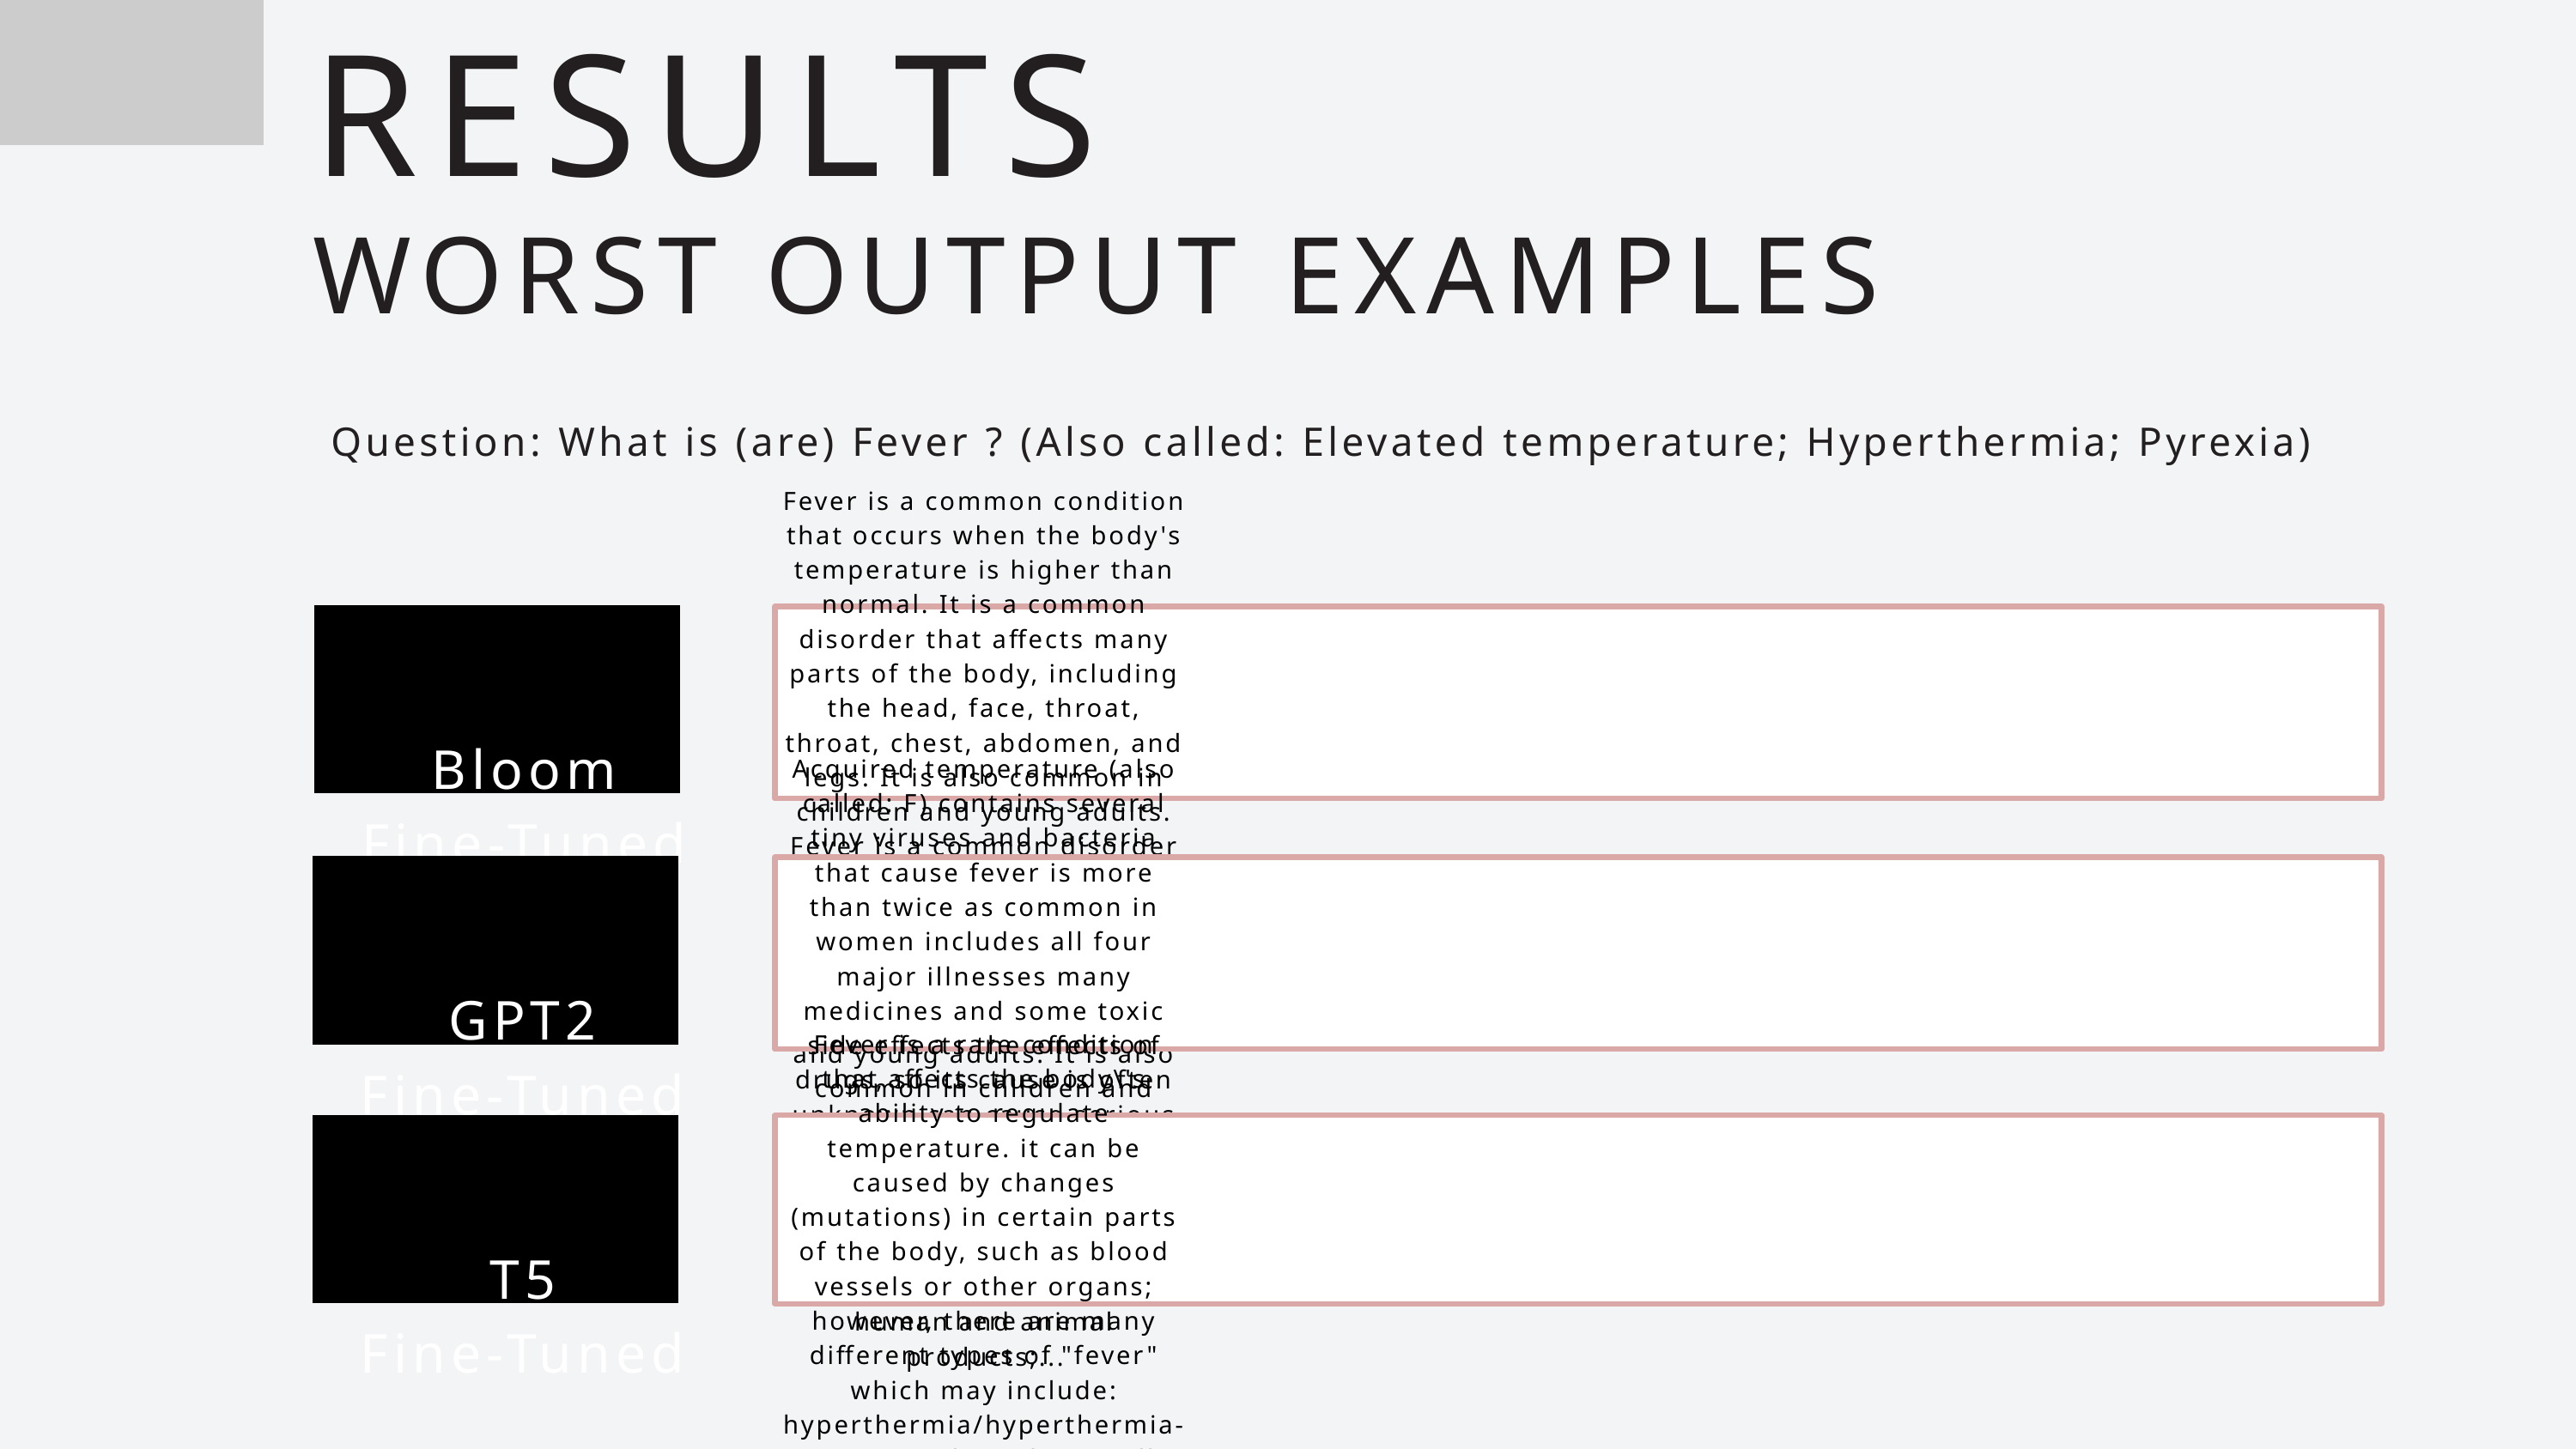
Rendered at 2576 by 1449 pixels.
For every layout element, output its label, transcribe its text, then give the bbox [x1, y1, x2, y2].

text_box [775, 1115, 2382, 1304]
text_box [313, 604, 681, 794]
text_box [775, 606, 2382, 799]
text_box Question: What is (are) Fever ? (Also called: Elevated temperature; Hyperthermia; Pyrexia) [313, 409, 2332, 518]
text_box WORST OUTPUT EXAMPLES [313, 188, 2432, 335]
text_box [312, 1114, 679, 1304]
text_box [775, 857, 2382, 1050]
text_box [0, 0, 264, 145]
text_box RESULTS [313, 0, 1656, 210]
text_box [312, 855, 679, 1045]
